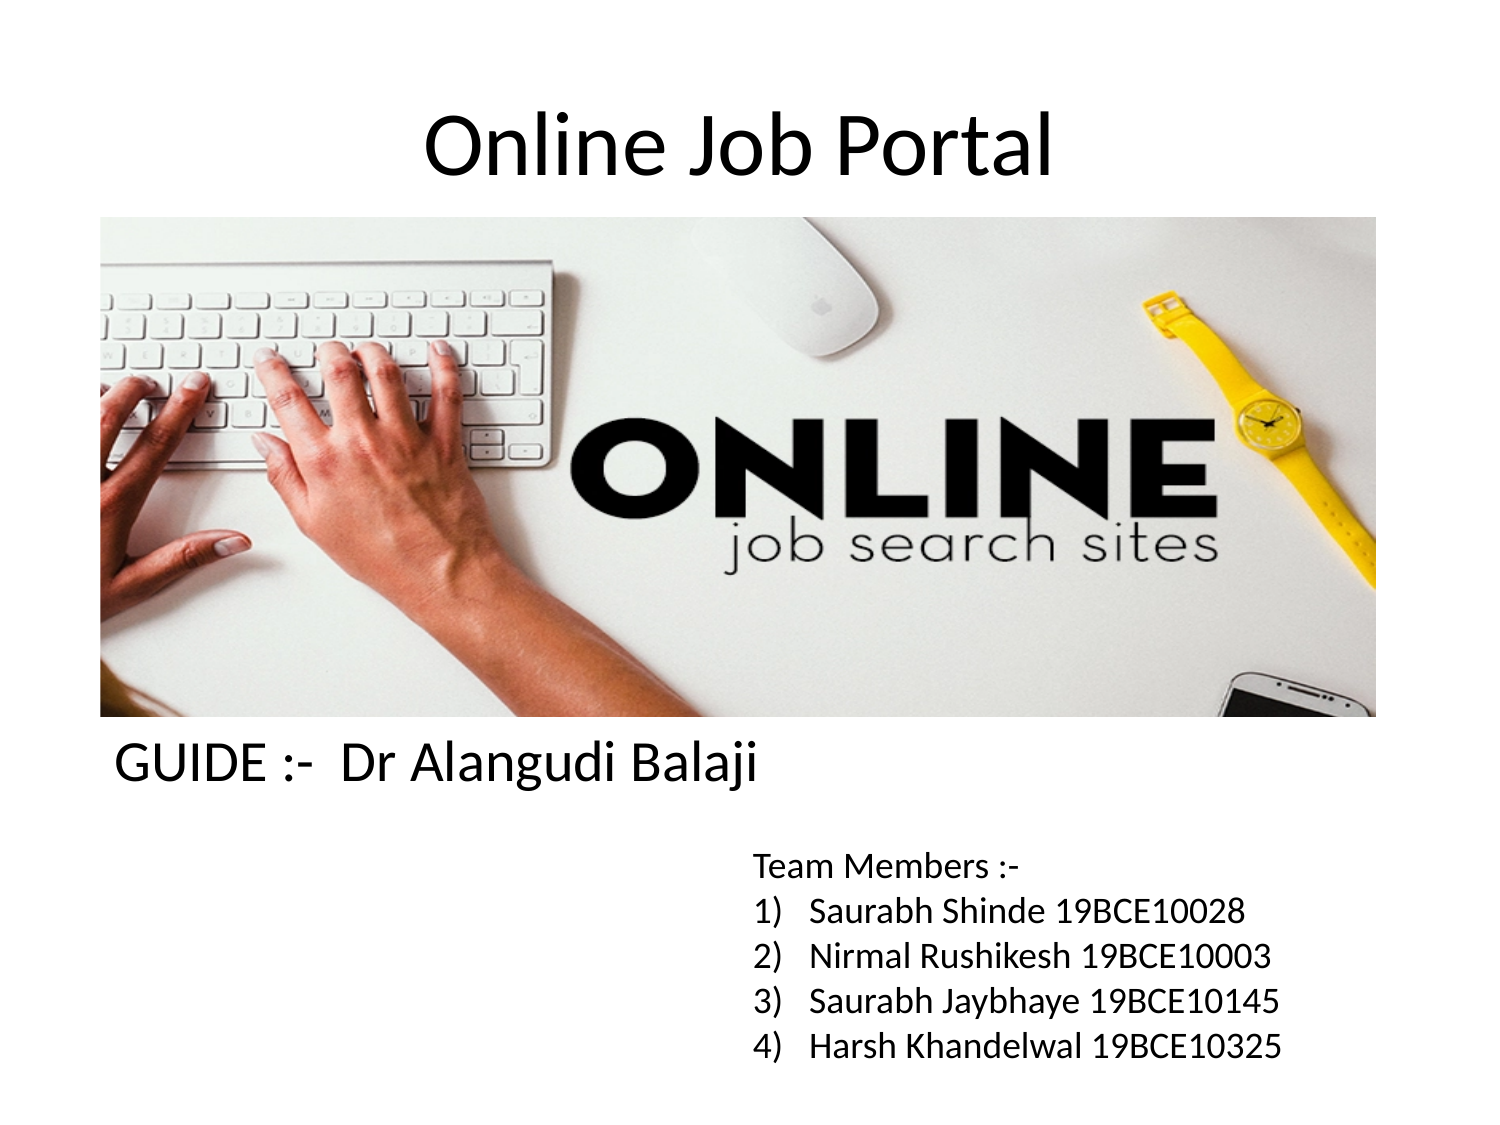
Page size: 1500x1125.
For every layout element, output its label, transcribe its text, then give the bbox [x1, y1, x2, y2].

text_box GUIDE :- Dr Alangudi Balaji [100, 725, 1058, 801]
picture [100, 217, 1377, 717]
title Online Job Portal [75, 45, 1425, 233]
text_box Team Members :- Saurabh Shinde 19BCE10028 Nirmal Rushikesh 19BCE10003 Saurabh Jaybhaye 19BCE10145 Harsh Khandelwal 19BCE10325 [738, 834, 1459, 1074]
